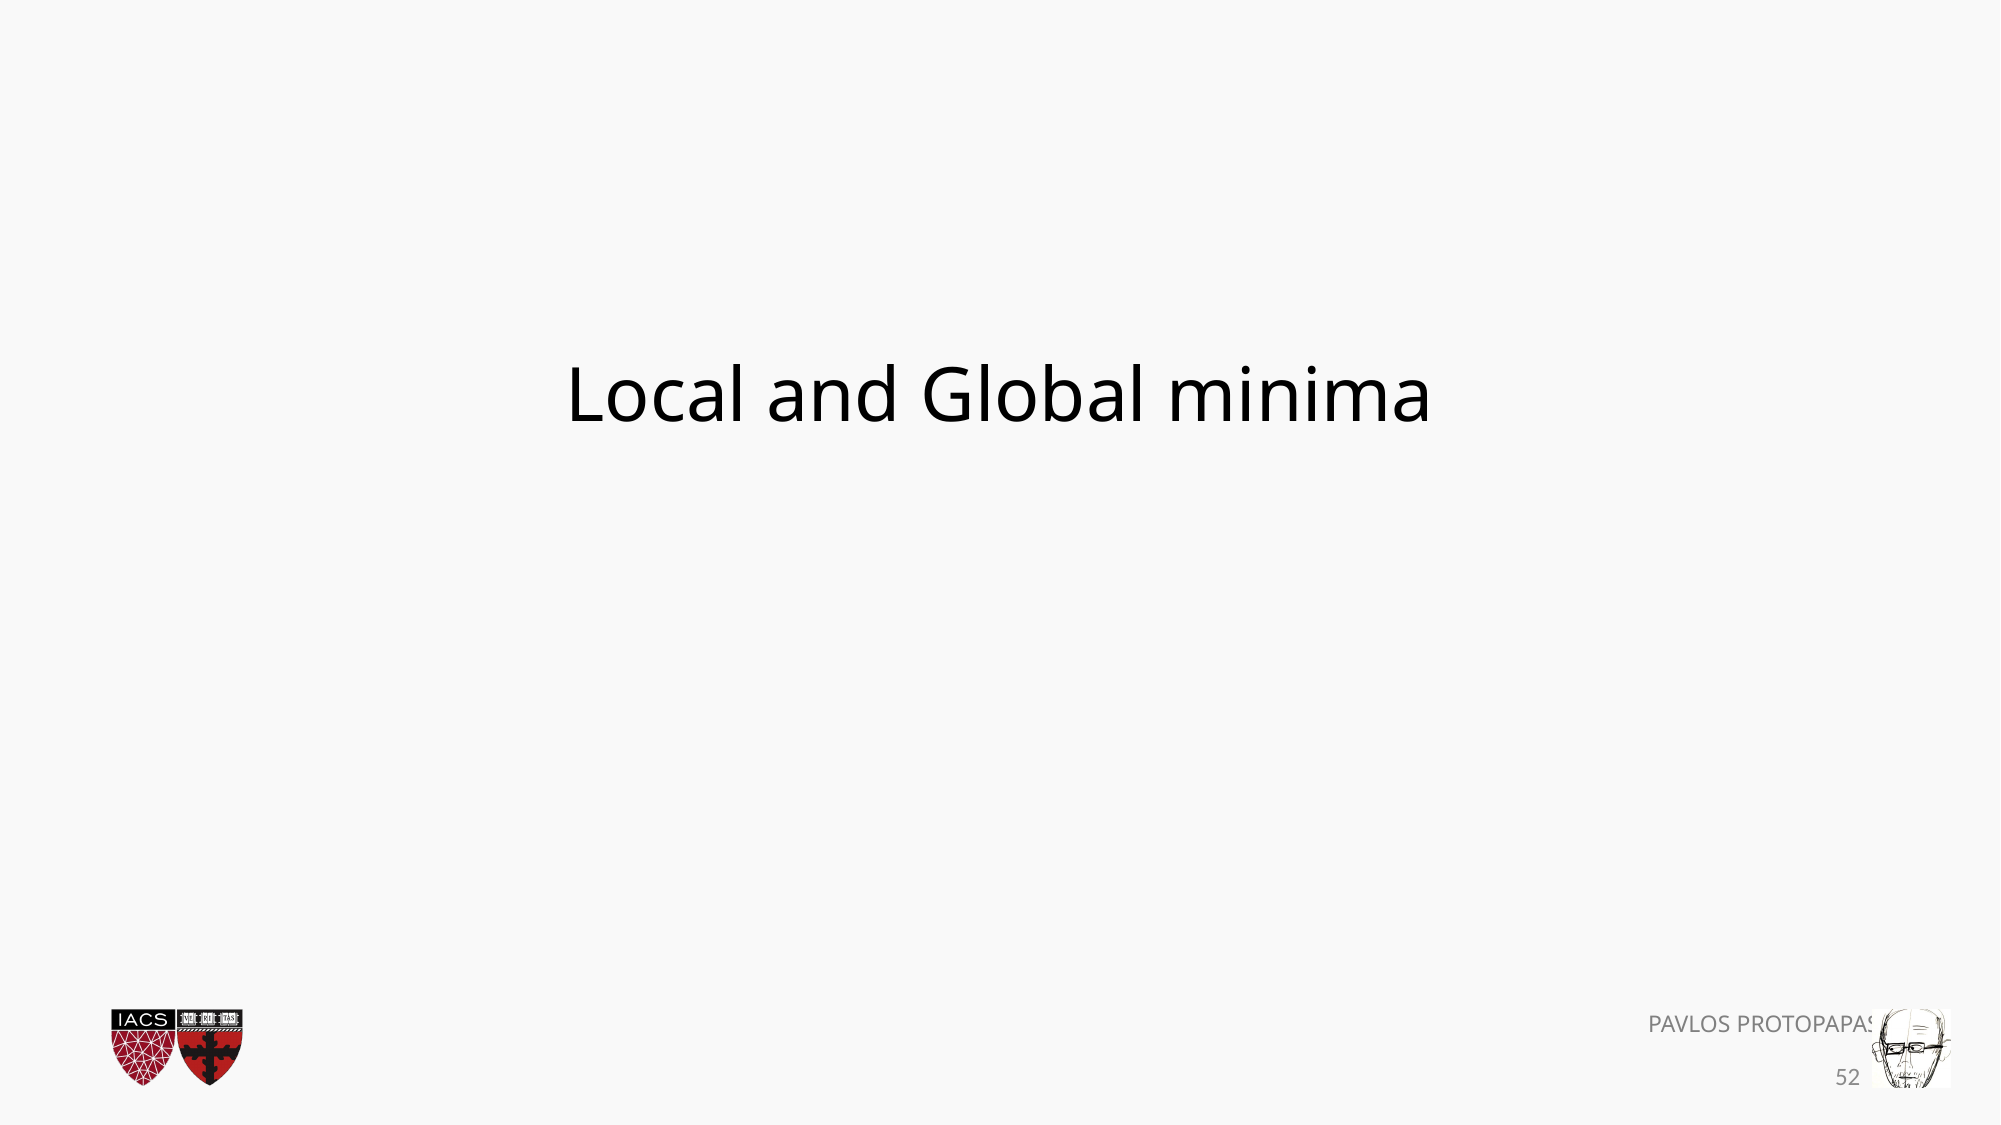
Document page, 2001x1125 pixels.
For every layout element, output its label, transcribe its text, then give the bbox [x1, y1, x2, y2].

picture [1872, 1009, 1951, 1088]
picture [109, 1009, 243, 1086]
slide_number 52 [1408, 1045, 1876, 1105]
title Local and Global minima [99, 339, 1900, 465]
